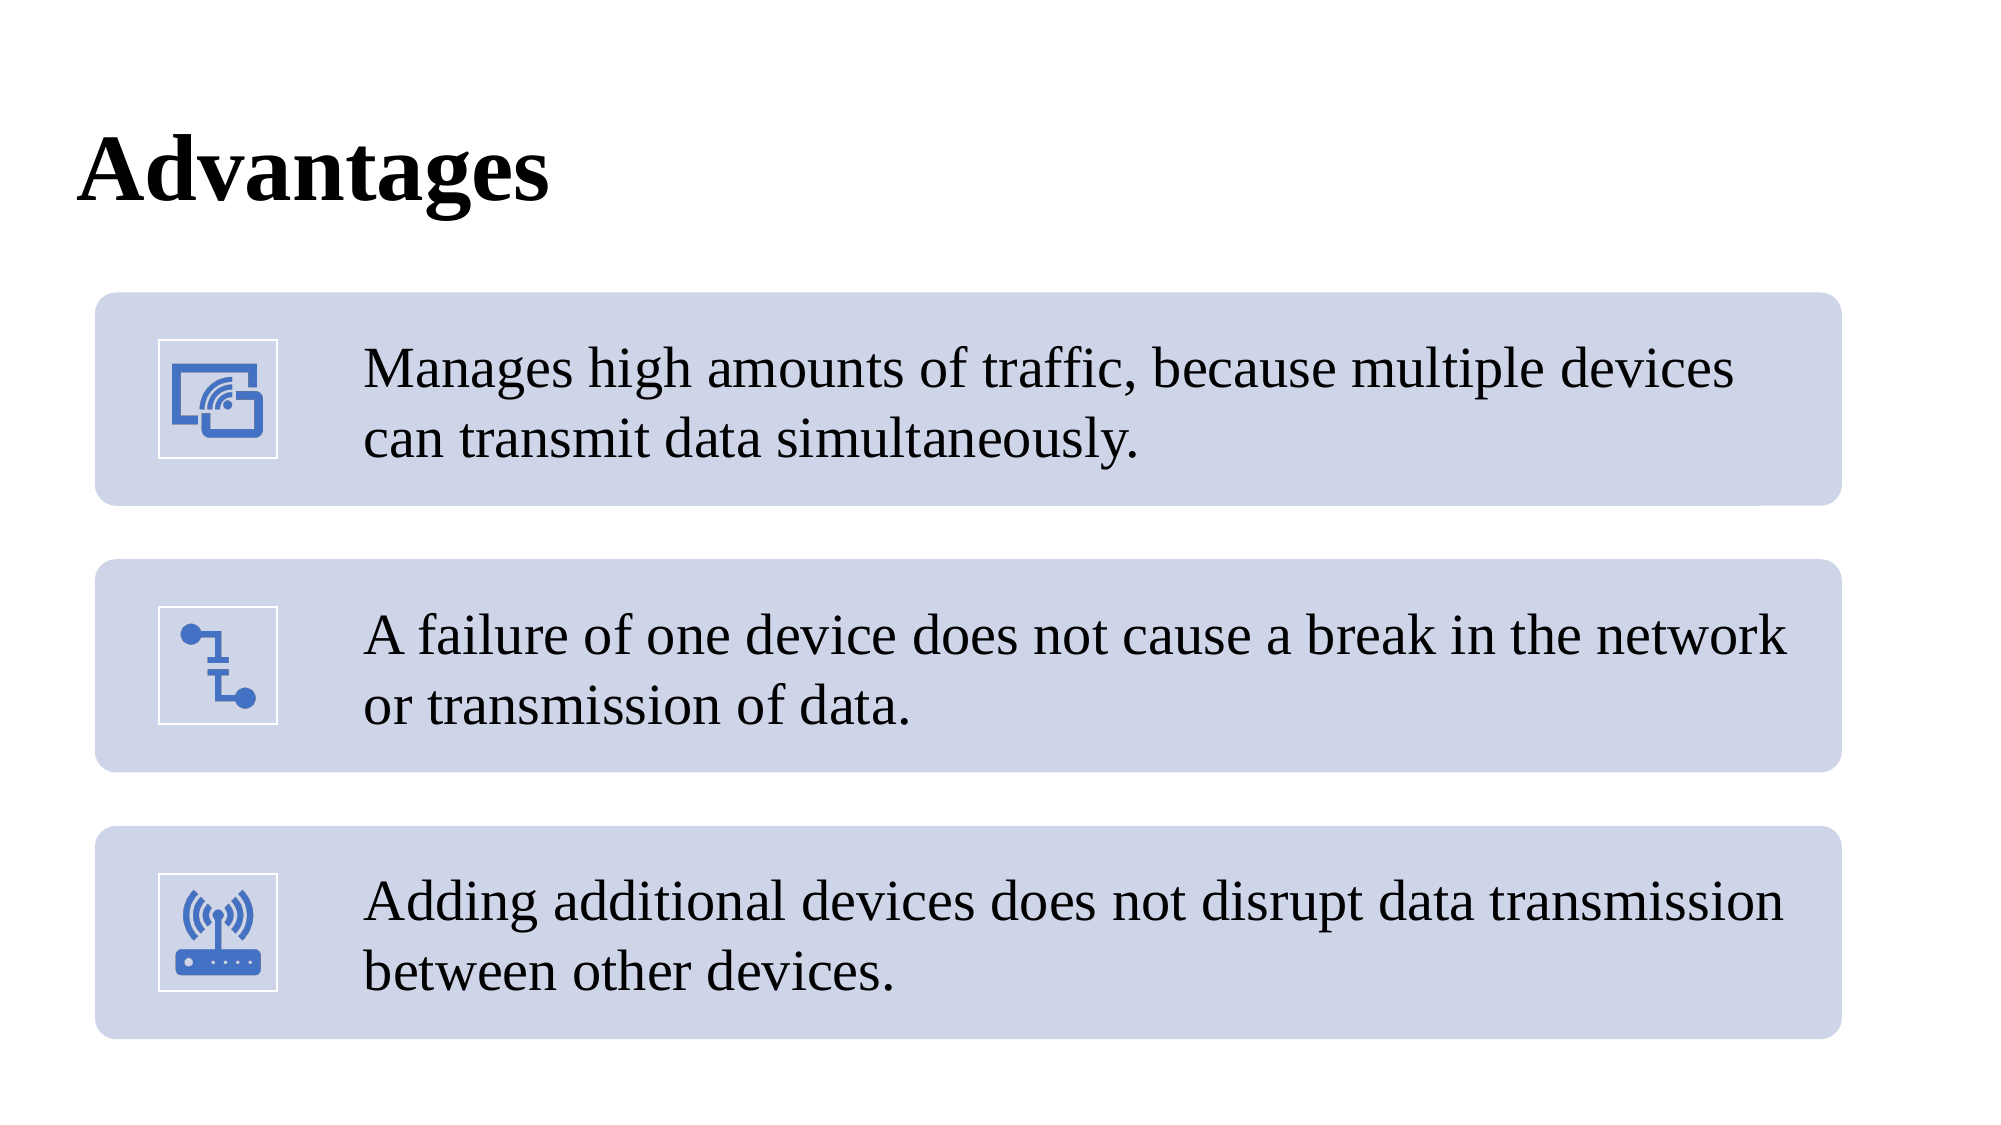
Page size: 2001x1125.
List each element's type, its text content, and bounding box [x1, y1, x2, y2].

title Advantages [61, 111, 1746, 313]
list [94, 292, 1842, 1040]
